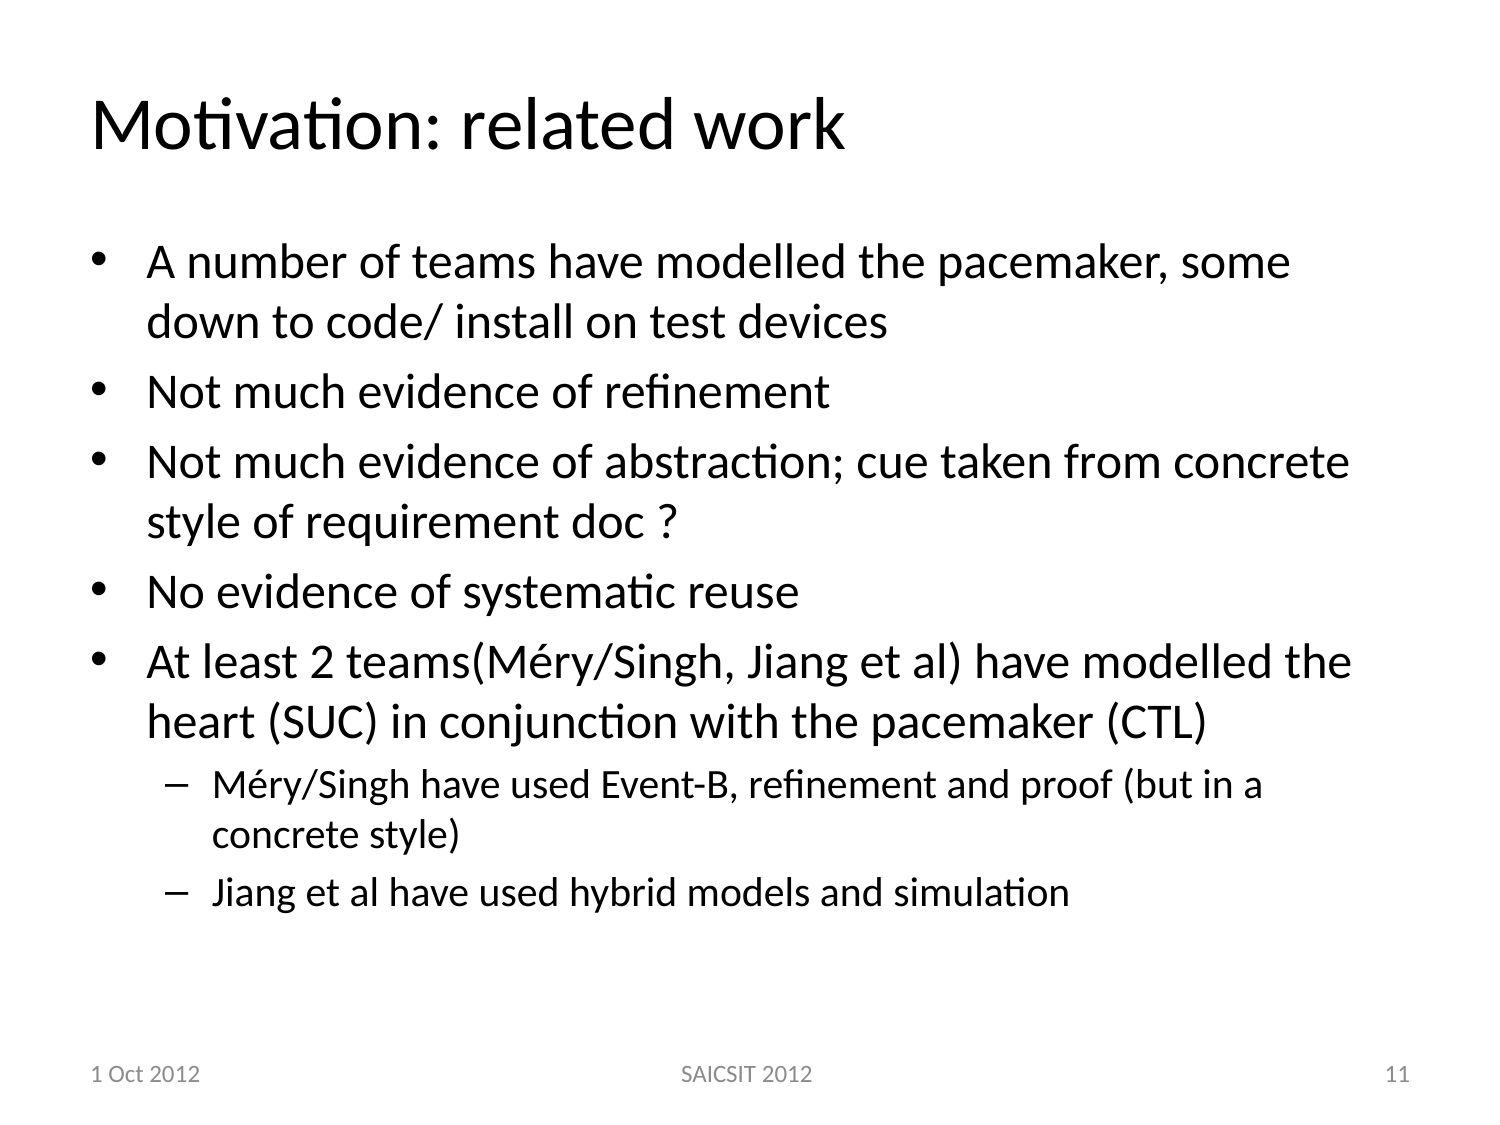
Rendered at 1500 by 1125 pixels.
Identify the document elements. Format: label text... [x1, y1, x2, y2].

slide_number 11 [1074, 1042, 1425, 1103]
list A number of teams have modelled the pacemaker, some down to code/ install on test devices Not much evidence of refinement Not much evidence of abstraction; cue taken from concrete style of requirement doc ? No evidence of systematic reuse At least 2 teams(Méry/Singh, Jiang et al) have modelled the heart (SUC) in conjunction with the pacemaker (CTL) Méry/Singh have used Event-B, refinement and proof (but in a concrete style) Jiang et al have used hybrid models and simulation [75, 220, 1425, 1005]
footer SAICSIT 2012 [512, 1042, 988, 1103]
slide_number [75, 1042, 425, 1103]
title Motivation: related work [75, 45, 1119, 195]
